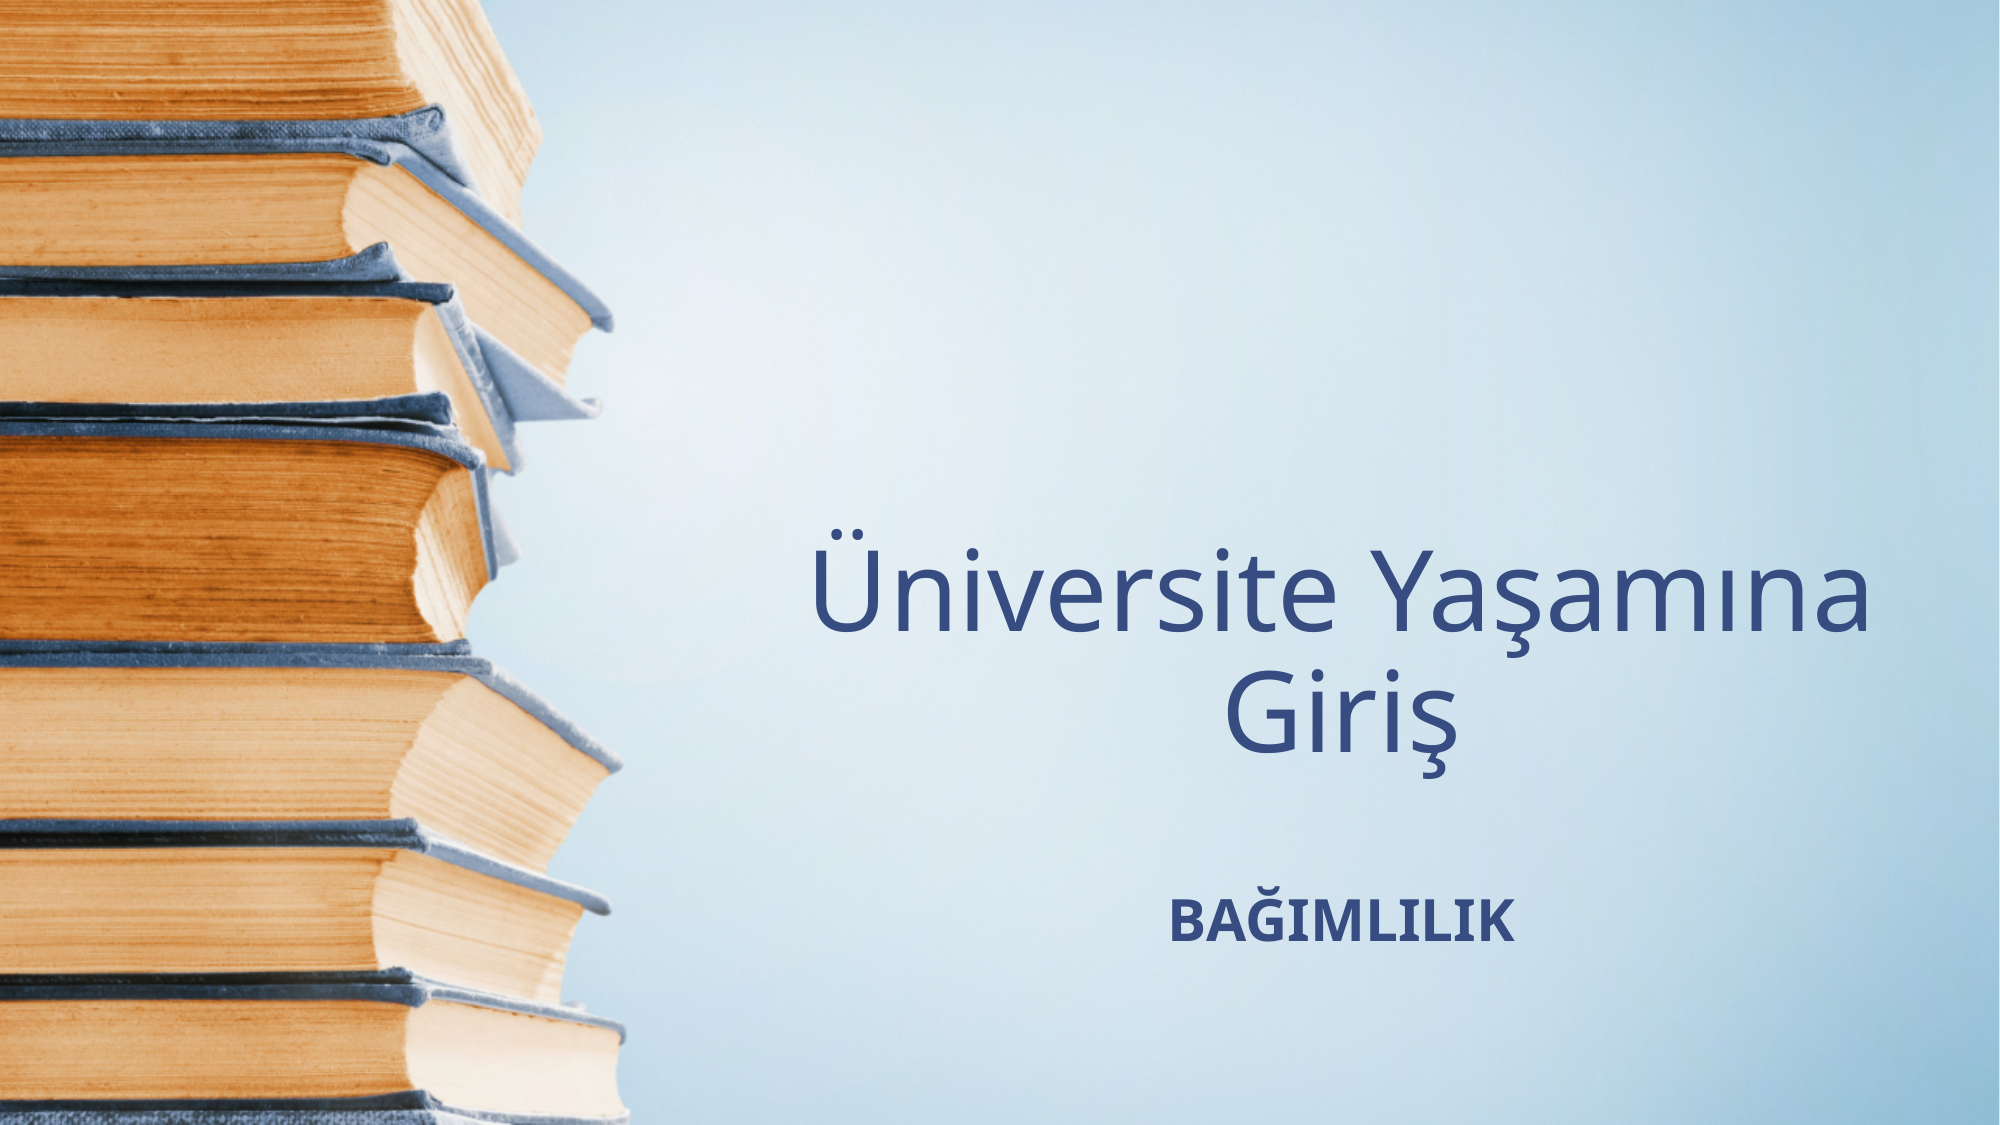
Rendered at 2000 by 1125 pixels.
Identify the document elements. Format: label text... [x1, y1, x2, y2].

title Üniversite Yaşamına Giriş [766, 245, 1917, 787]
picture [0, 0, 2000, 1125]
subtitle BAĞIMLILIK [766, 808, 1917, 1013]
